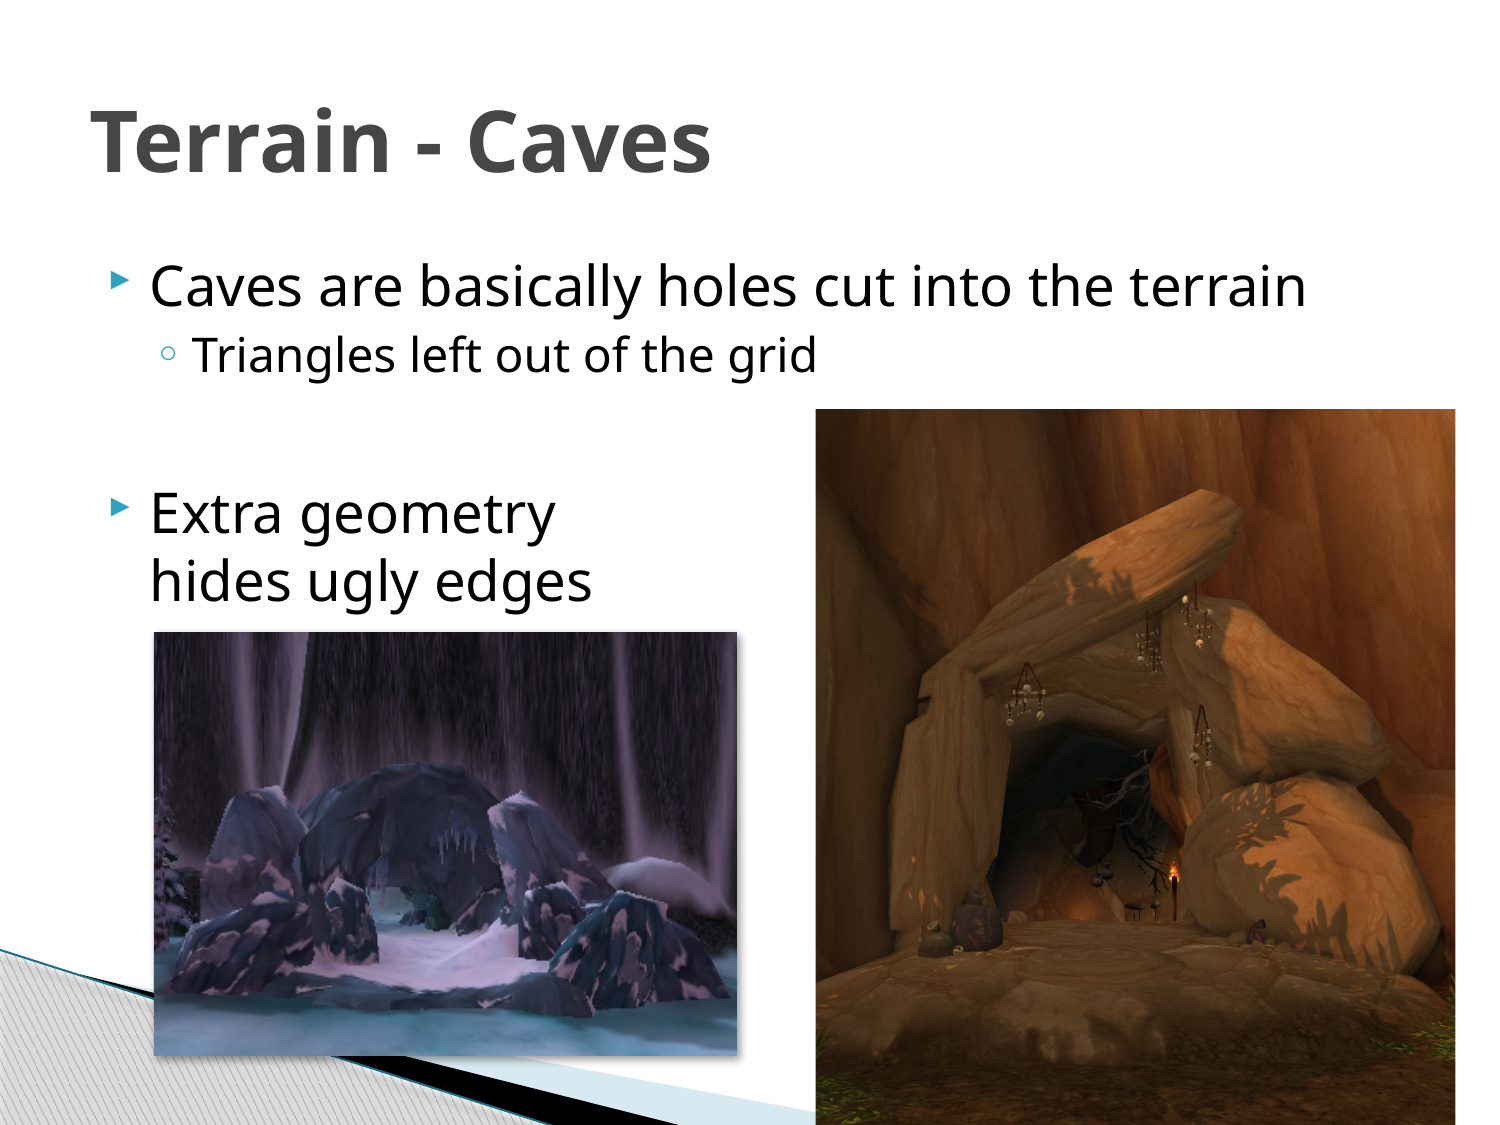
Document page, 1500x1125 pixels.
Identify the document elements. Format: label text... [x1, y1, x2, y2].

list Caves are basically holes cut into the terrain Triangles left out of the grid Extra geometry hides ugly edges [75, 243, 1425, 986]
picture [815, 409, 1456, 1125]
picture [153, 632, 738, 1056]
title Terrain - Caves [75, 45, 1425, 233]
